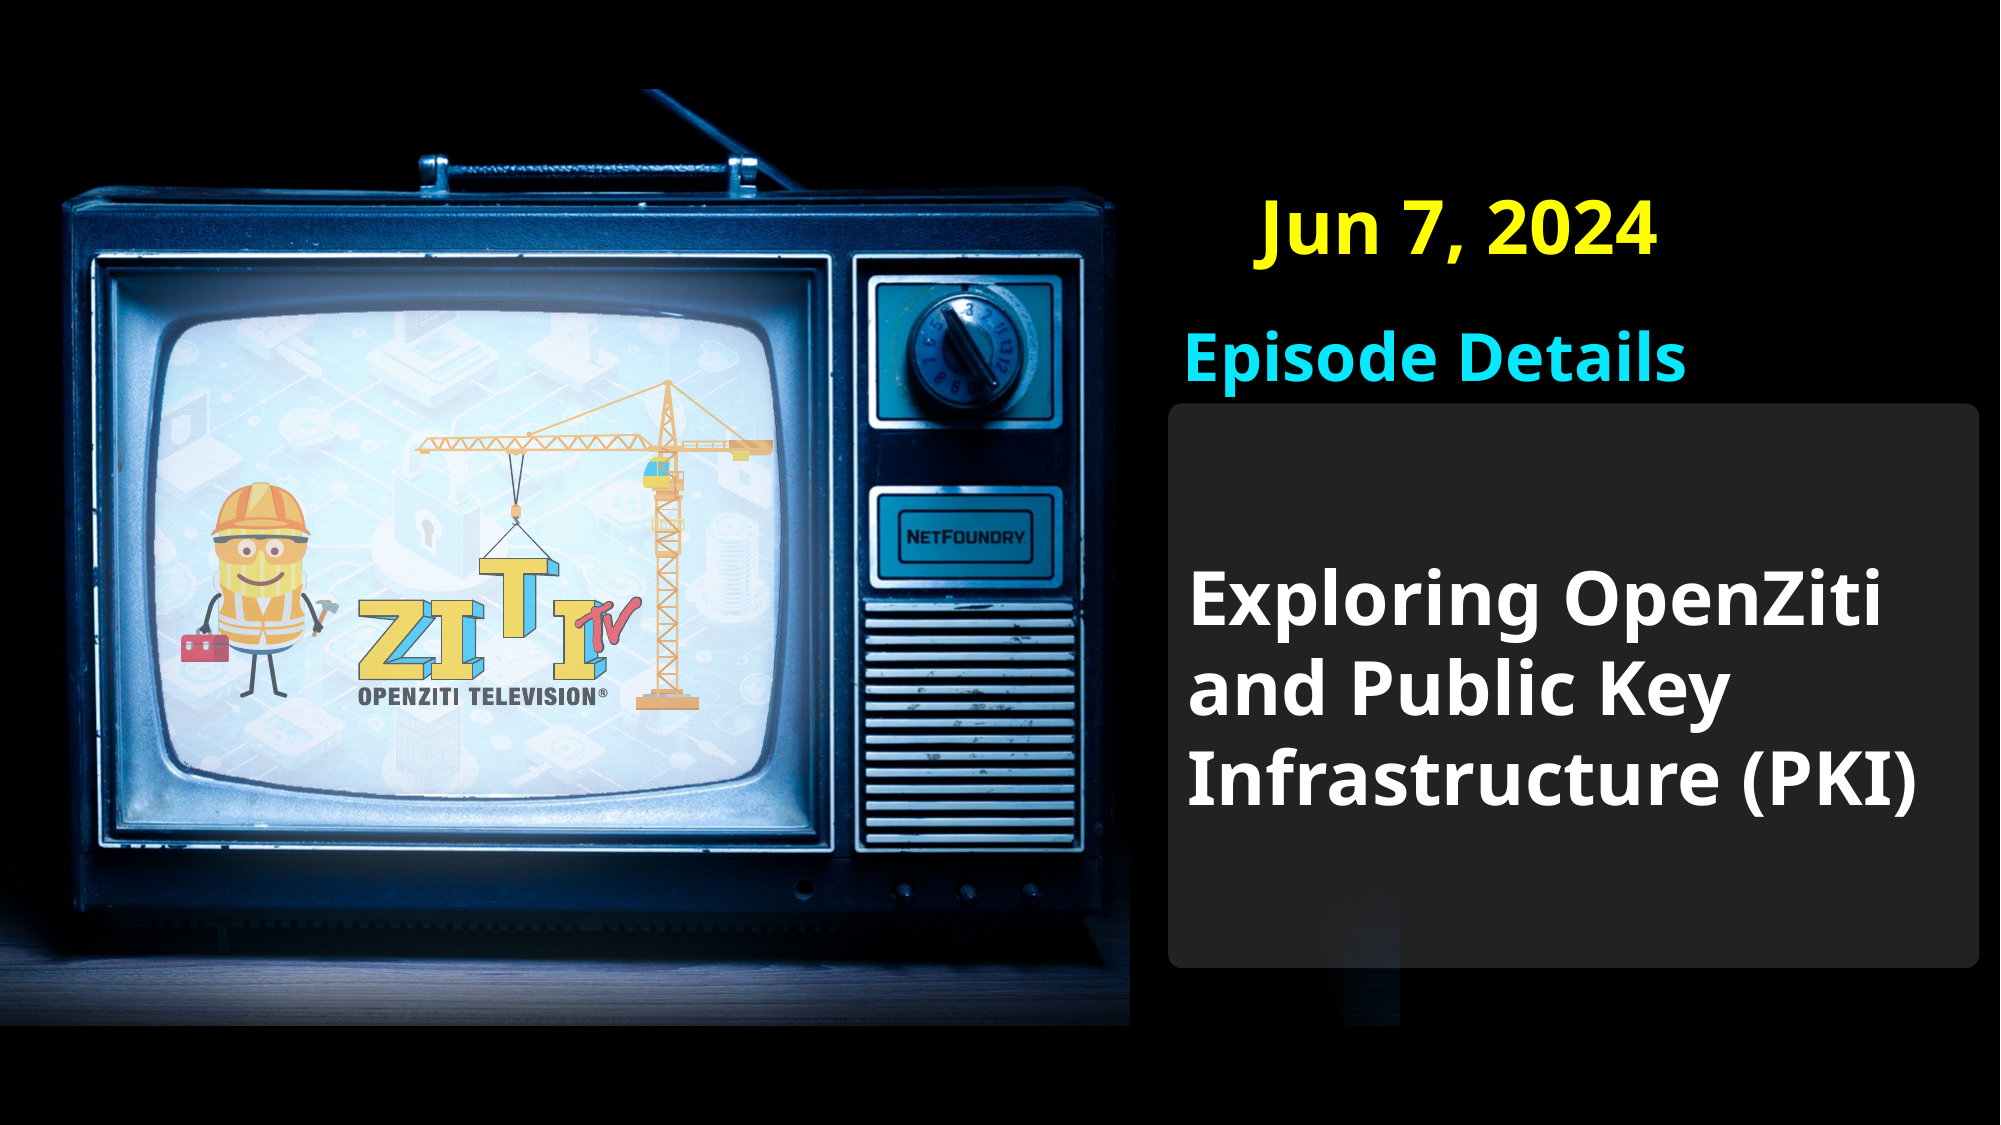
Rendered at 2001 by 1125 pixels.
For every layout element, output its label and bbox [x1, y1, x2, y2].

text_box [0, 0, 2000, 1125]
